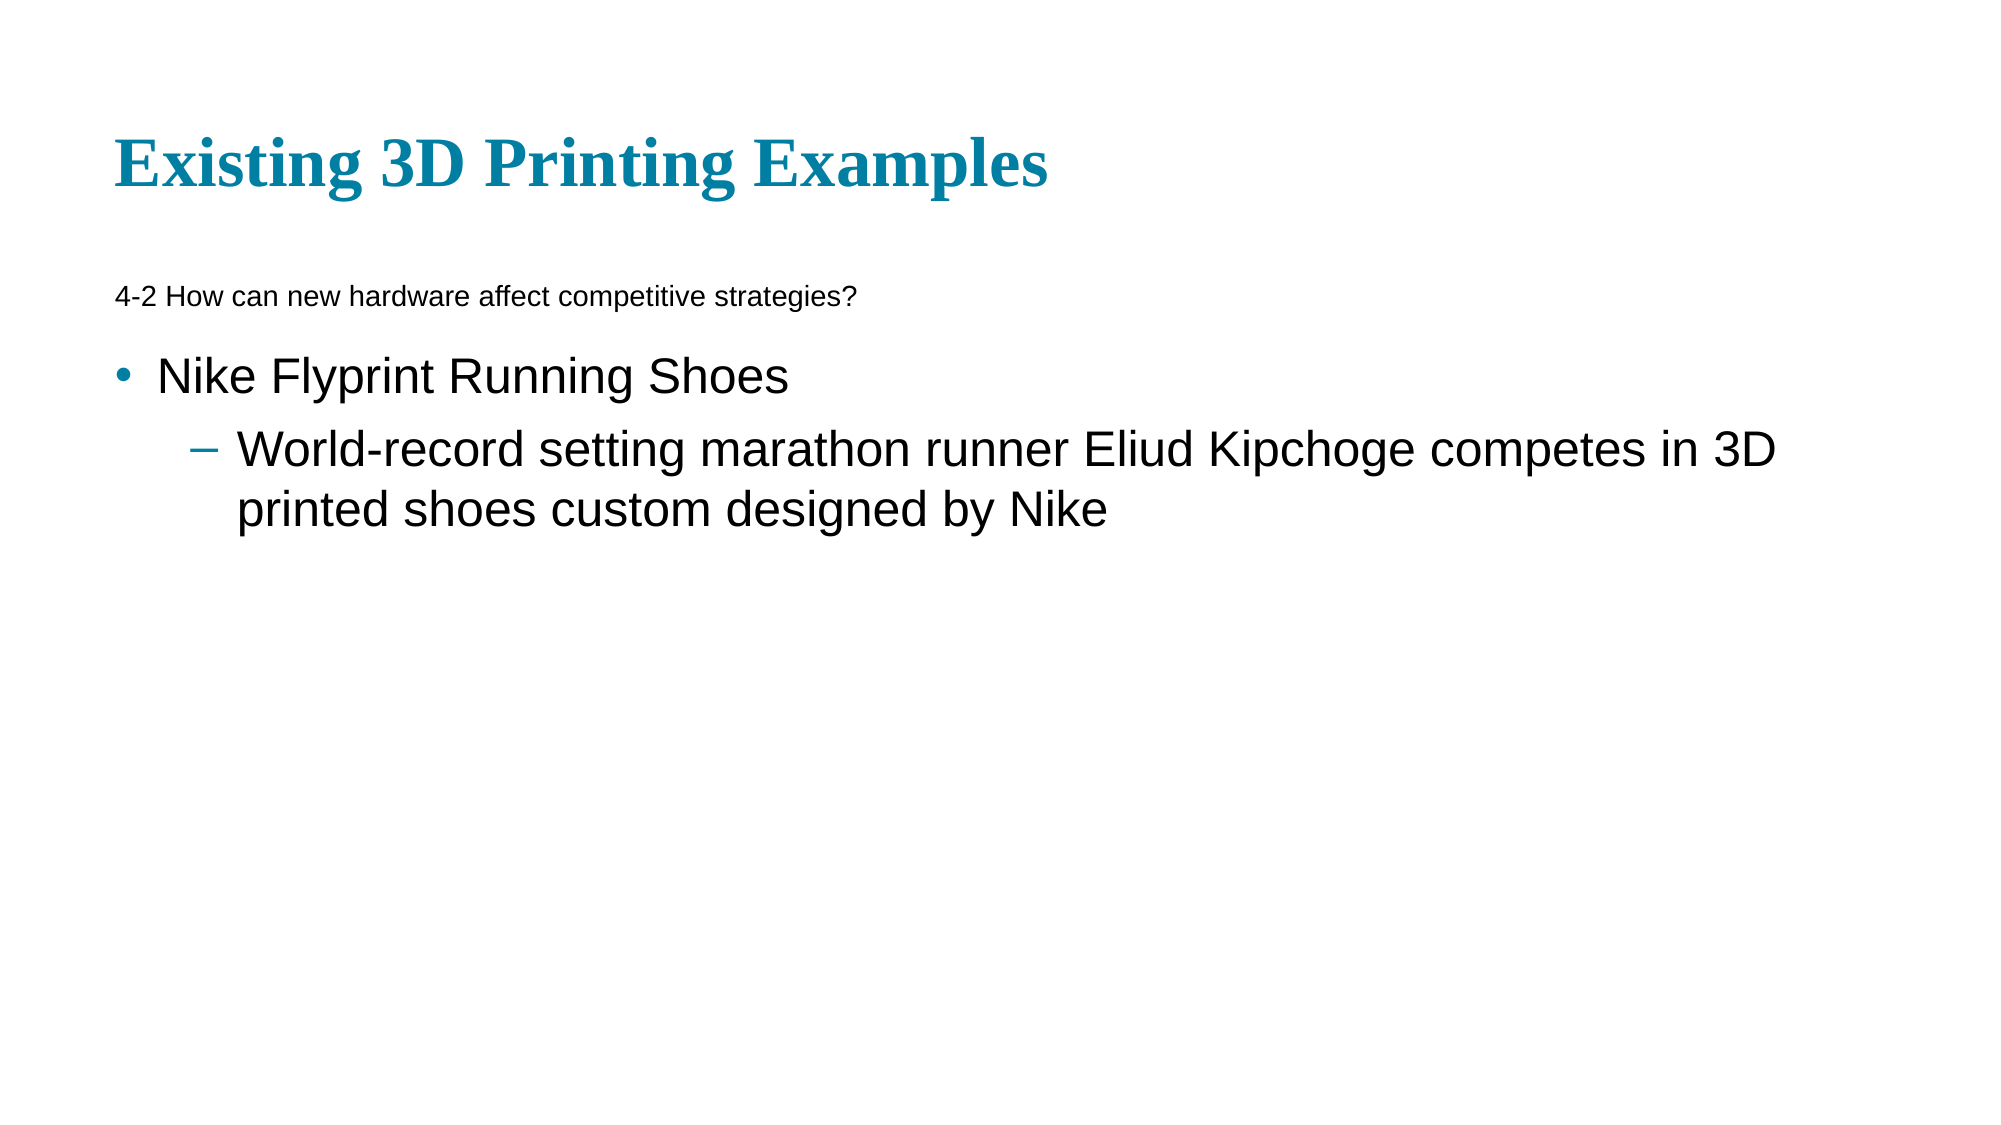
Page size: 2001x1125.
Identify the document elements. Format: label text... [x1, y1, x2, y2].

title Existing 3D Printing Examples [99, 35, 1900, 216]
list 4-2 How can new hardware affect competitive strategies? Nike Flyprint Running Shoes World-record setting marathon runner Eliud Kipchoge competes in 3D printed shoes custom designed by Nike [99, 262, 1900, 1005]
